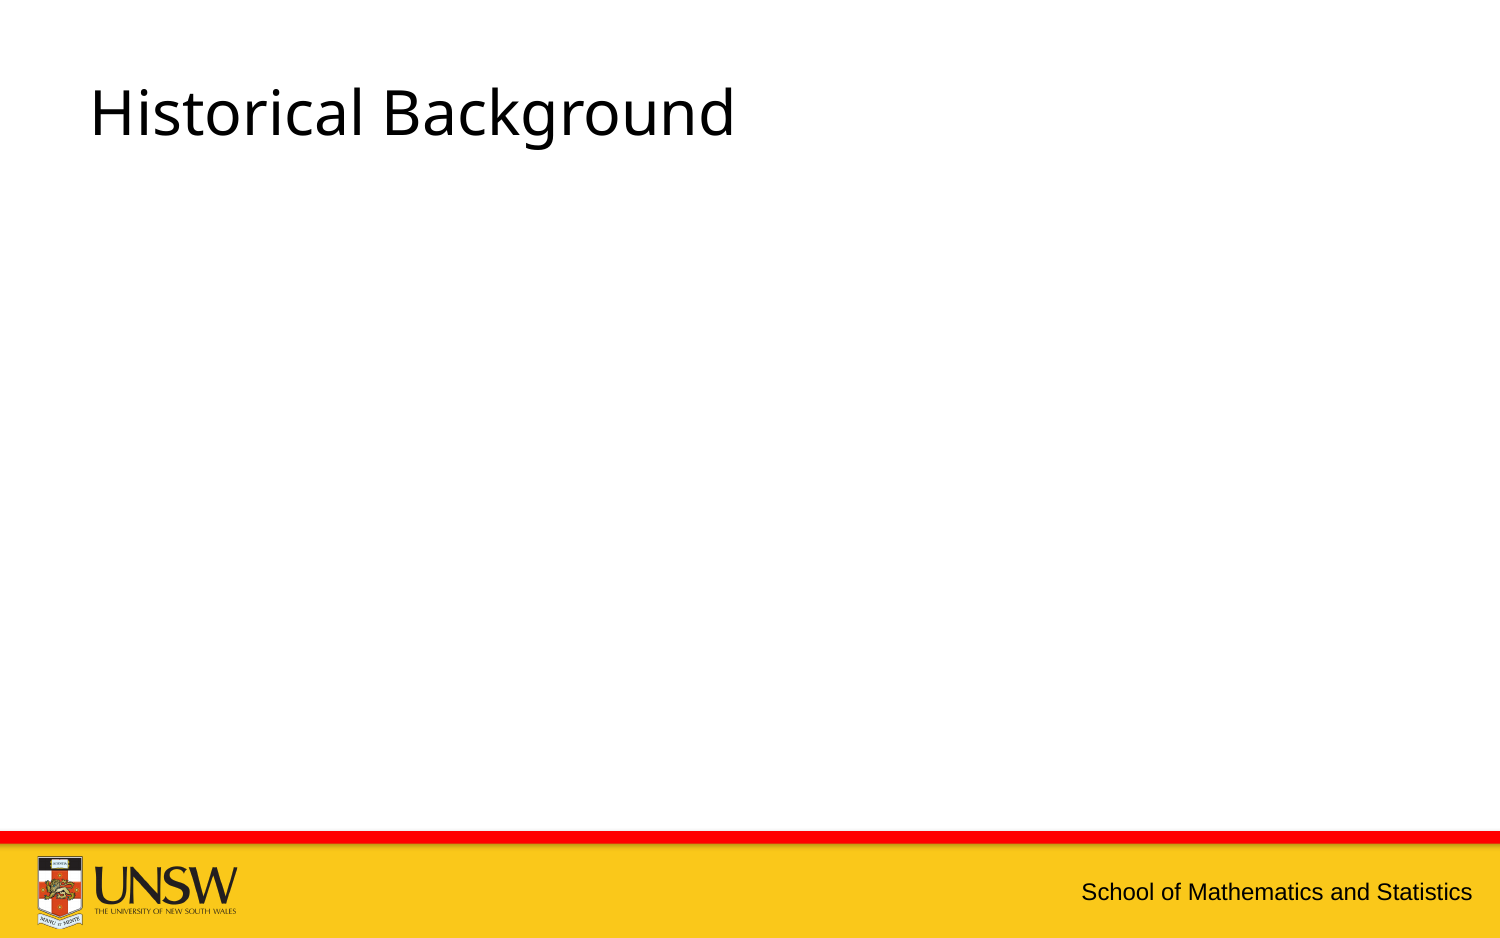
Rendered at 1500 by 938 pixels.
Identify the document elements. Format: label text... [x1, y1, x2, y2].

title Historical Background [75, 65, 1425, 174]
